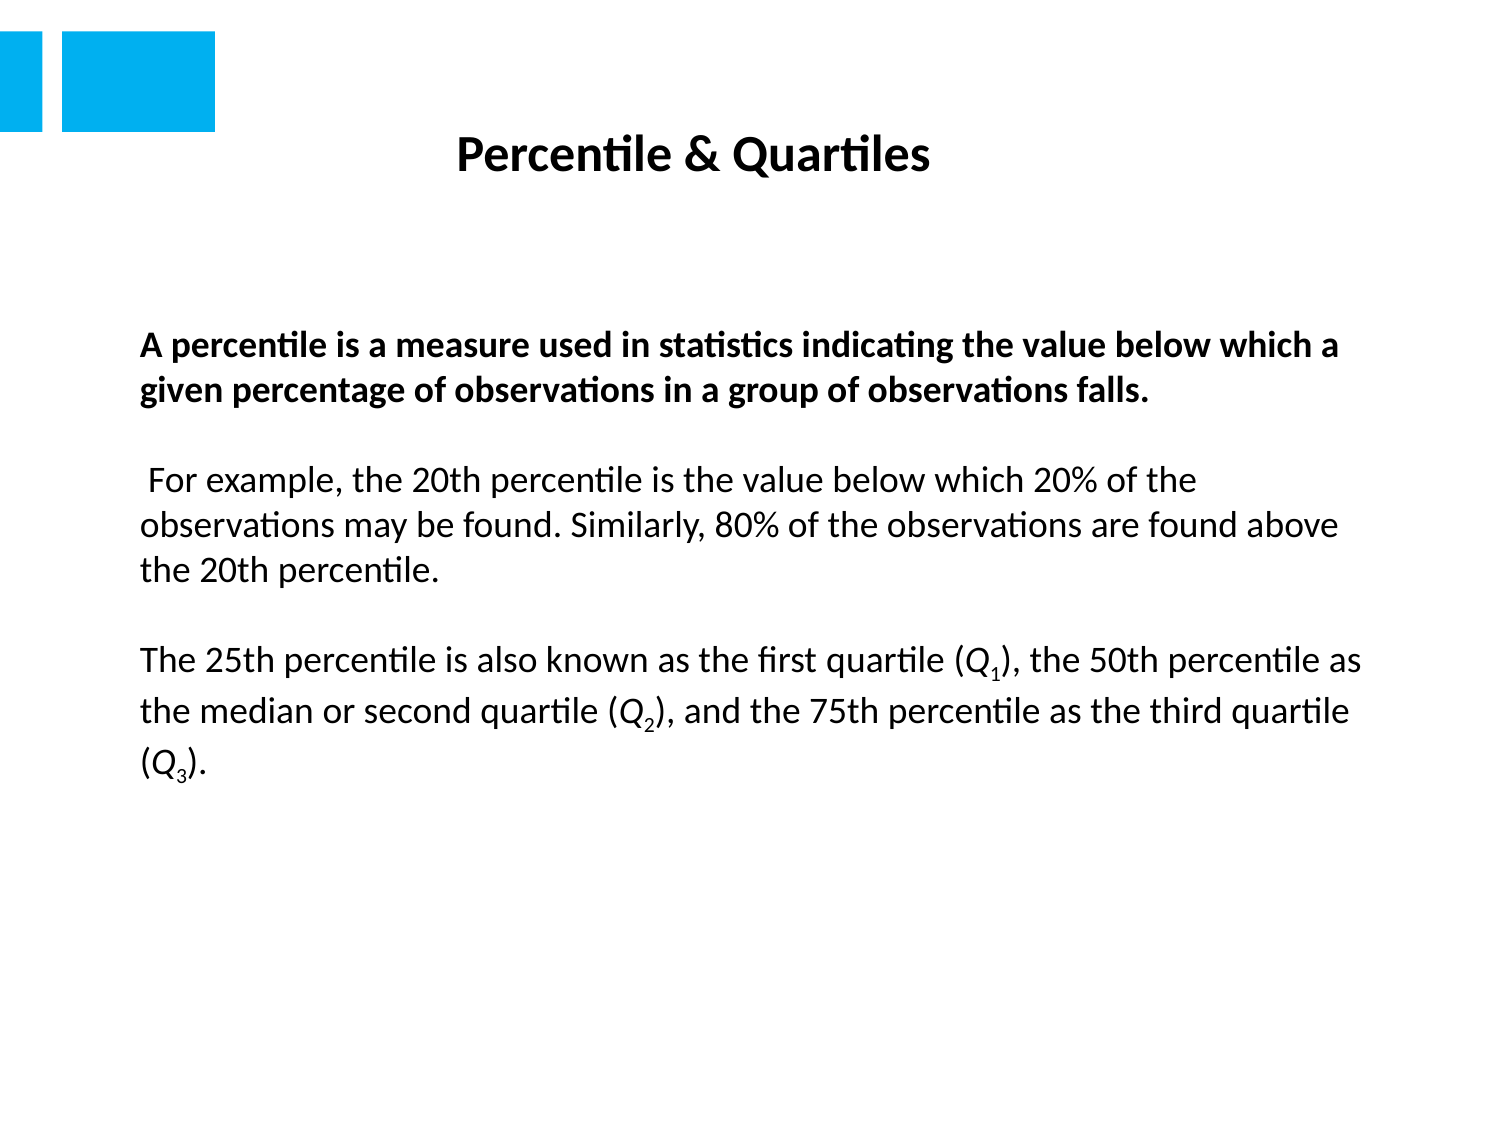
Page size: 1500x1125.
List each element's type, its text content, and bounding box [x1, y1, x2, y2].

text_box Percentile & Quartiles [312, 112, 1075, 190]
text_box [0, 31, 216, 133]
text_box A percentile is a measure used in statistics indicating the value below which a given percentage of observations in a group of observations falls. For example, the 20th percentile is the value below which 20% of the observations may be found. Similarly, 80% of the observations are found above the 20th percentile. The 25th percentile is also known as the first quartile (Q1), the 50th percentile as the median or second quartile (Q2), and the 75th percentile as the third quartile (Q3). [124, 312, 1388, 796]
